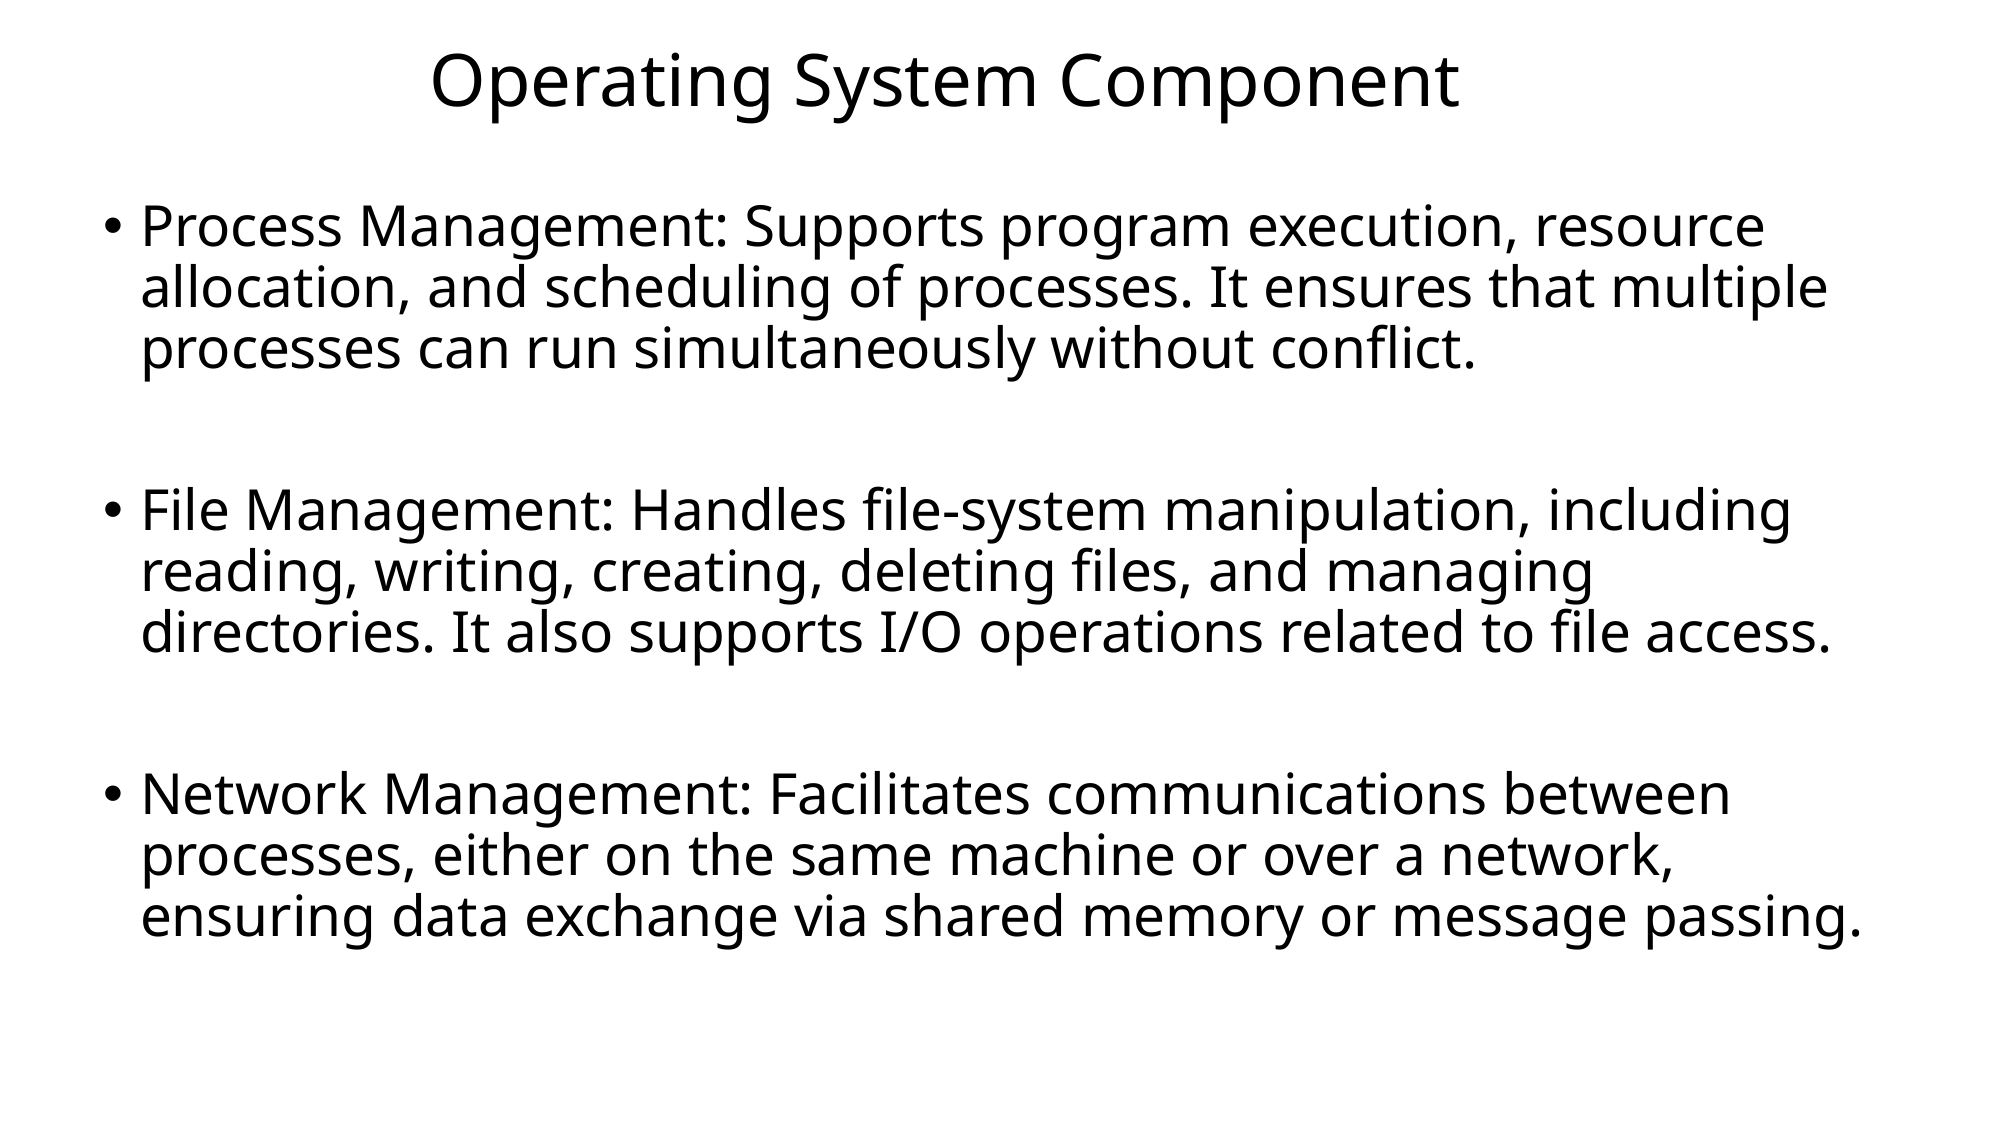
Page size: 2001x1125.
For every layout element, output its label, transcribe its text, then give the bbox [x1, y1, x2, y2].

title Operating System Component [414, 36, 1685, 131]
list Process Management: Supports program execution, resource allocation, and scheduling of processes. It ensures that multiple processes can run simultaneously without conflict. File Management: Handles file-system manipulation, including reading, writing, creating, deleting files, and managing directories. It also supports I/O operations related to file access. Network Management: Facilitates communications between processes, either on the same machine or over a network, ensuring data exchange via shared memory or message passing. [88, 190, 1889, 995]
